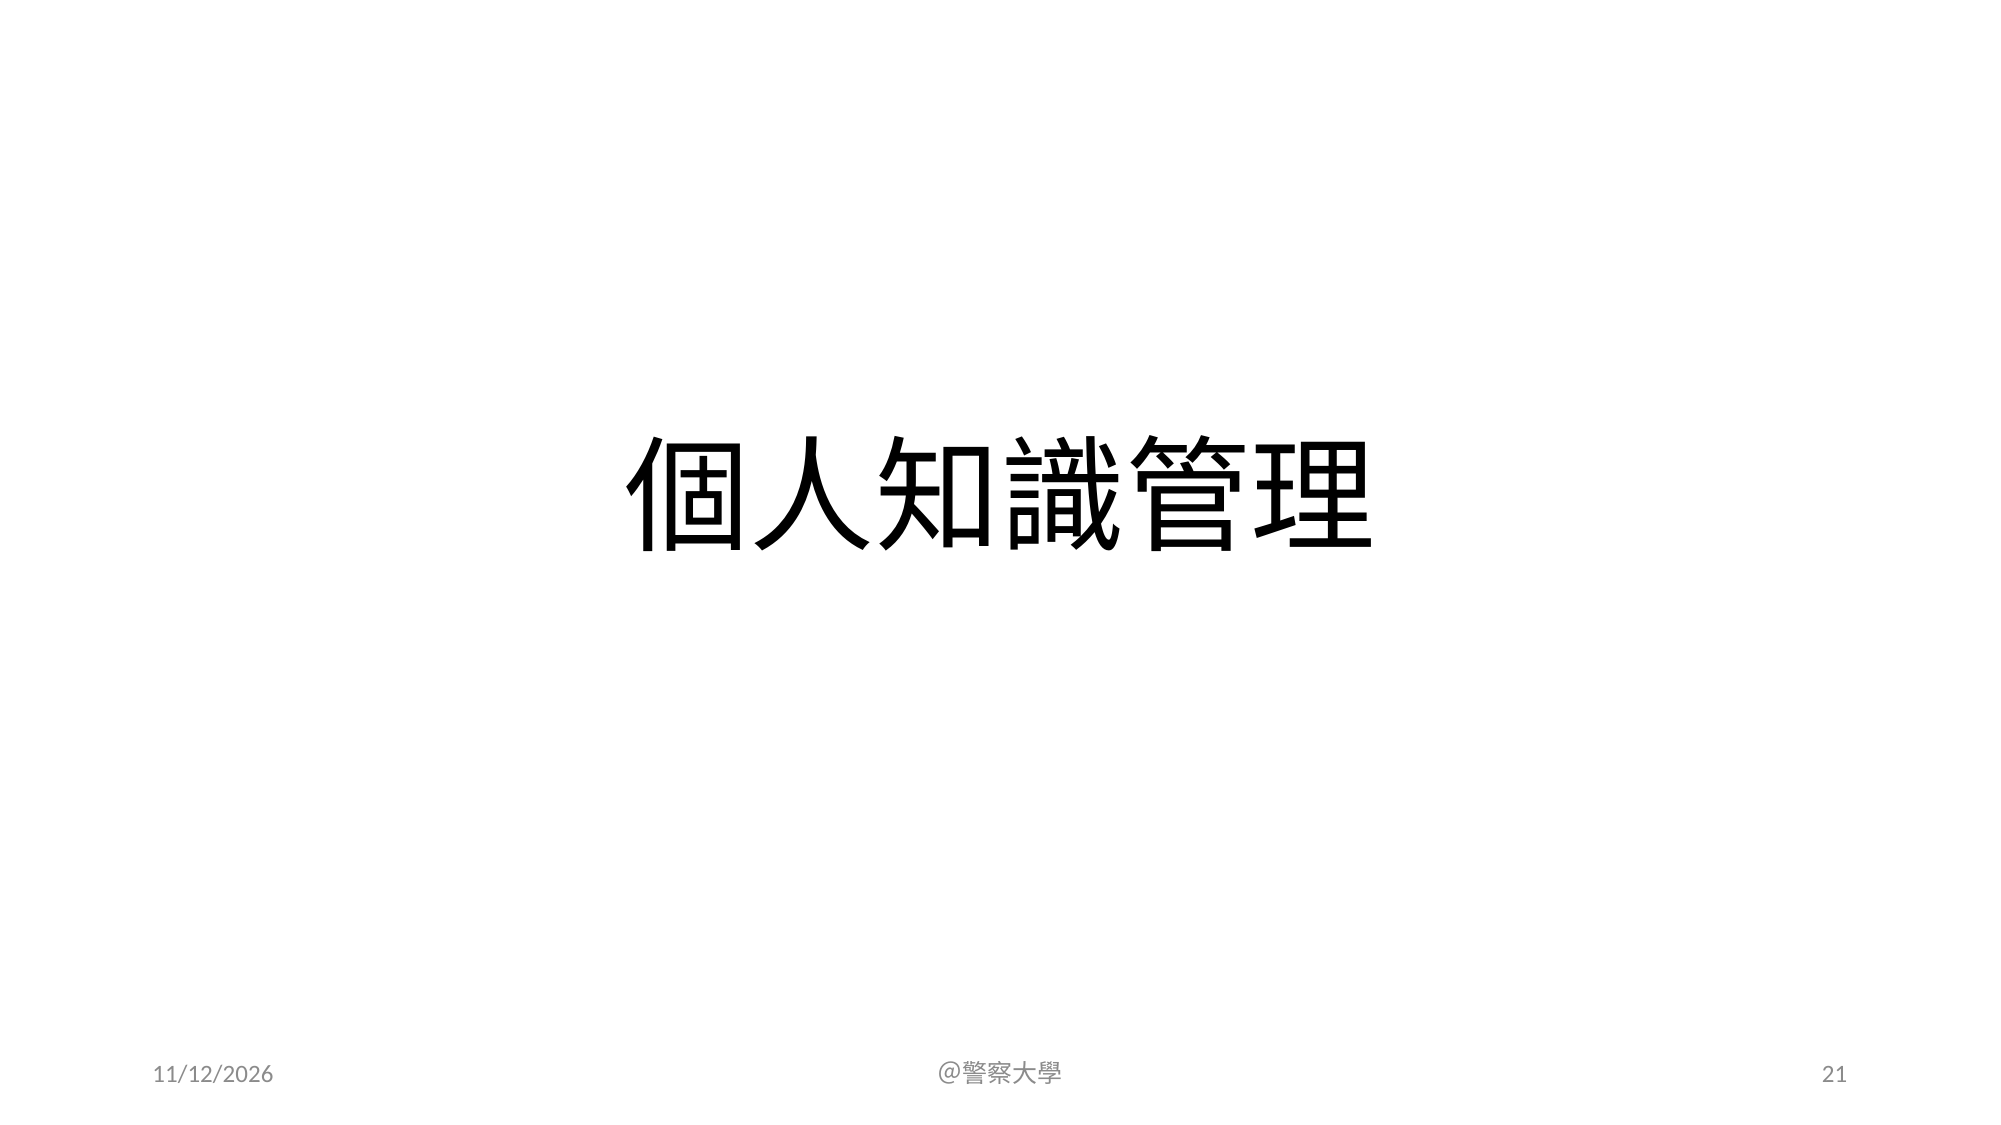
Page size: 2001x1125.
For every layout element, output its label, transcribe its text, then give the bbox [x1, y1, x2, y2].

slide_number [137, 1042, 588, 1103]
footer ＠警察大學 [662, 1042, 1338, 1103]
title 個人知識管理 [249, 184, 1750, 576]
slide_number 21 [1412, 1042, 1863, 1103]
